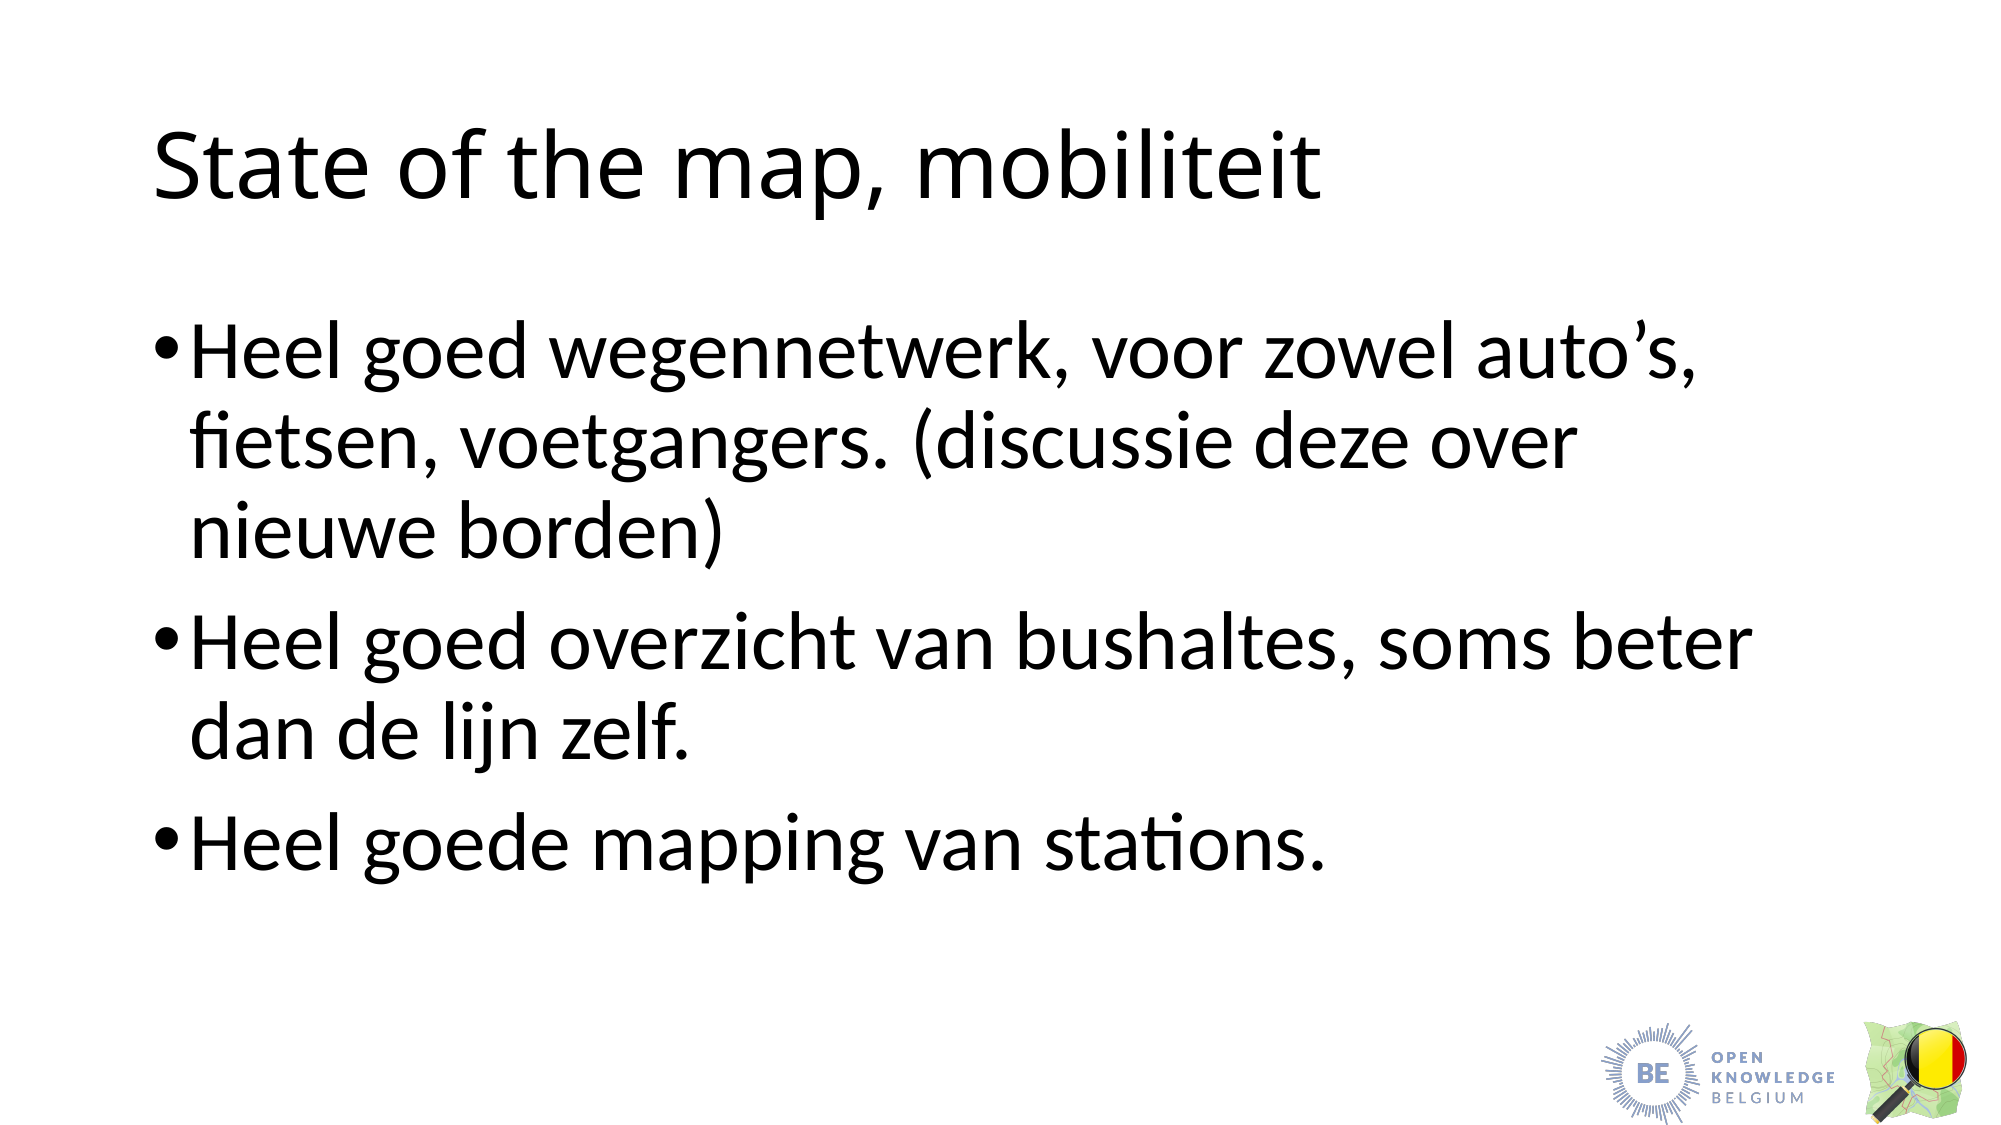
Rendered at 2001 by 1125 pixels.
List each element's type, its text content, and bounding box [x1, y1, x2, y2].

title State of the map, mobiliteit [137, 59, 1863, 278]
list Heel goed wegennetwerk, voor zowel auto’s, fietsen, voetgangers. (discussie deze over nieuwe borden) Heel goed overzicht van bushaltes, soms beter dan de lijn zelf. Heel goede mapping van stations. [137, 299, 1863, 1014]
picture [1601, 1022, 1834, 1125]
picture [1862, 1021, 1969, 1125]
